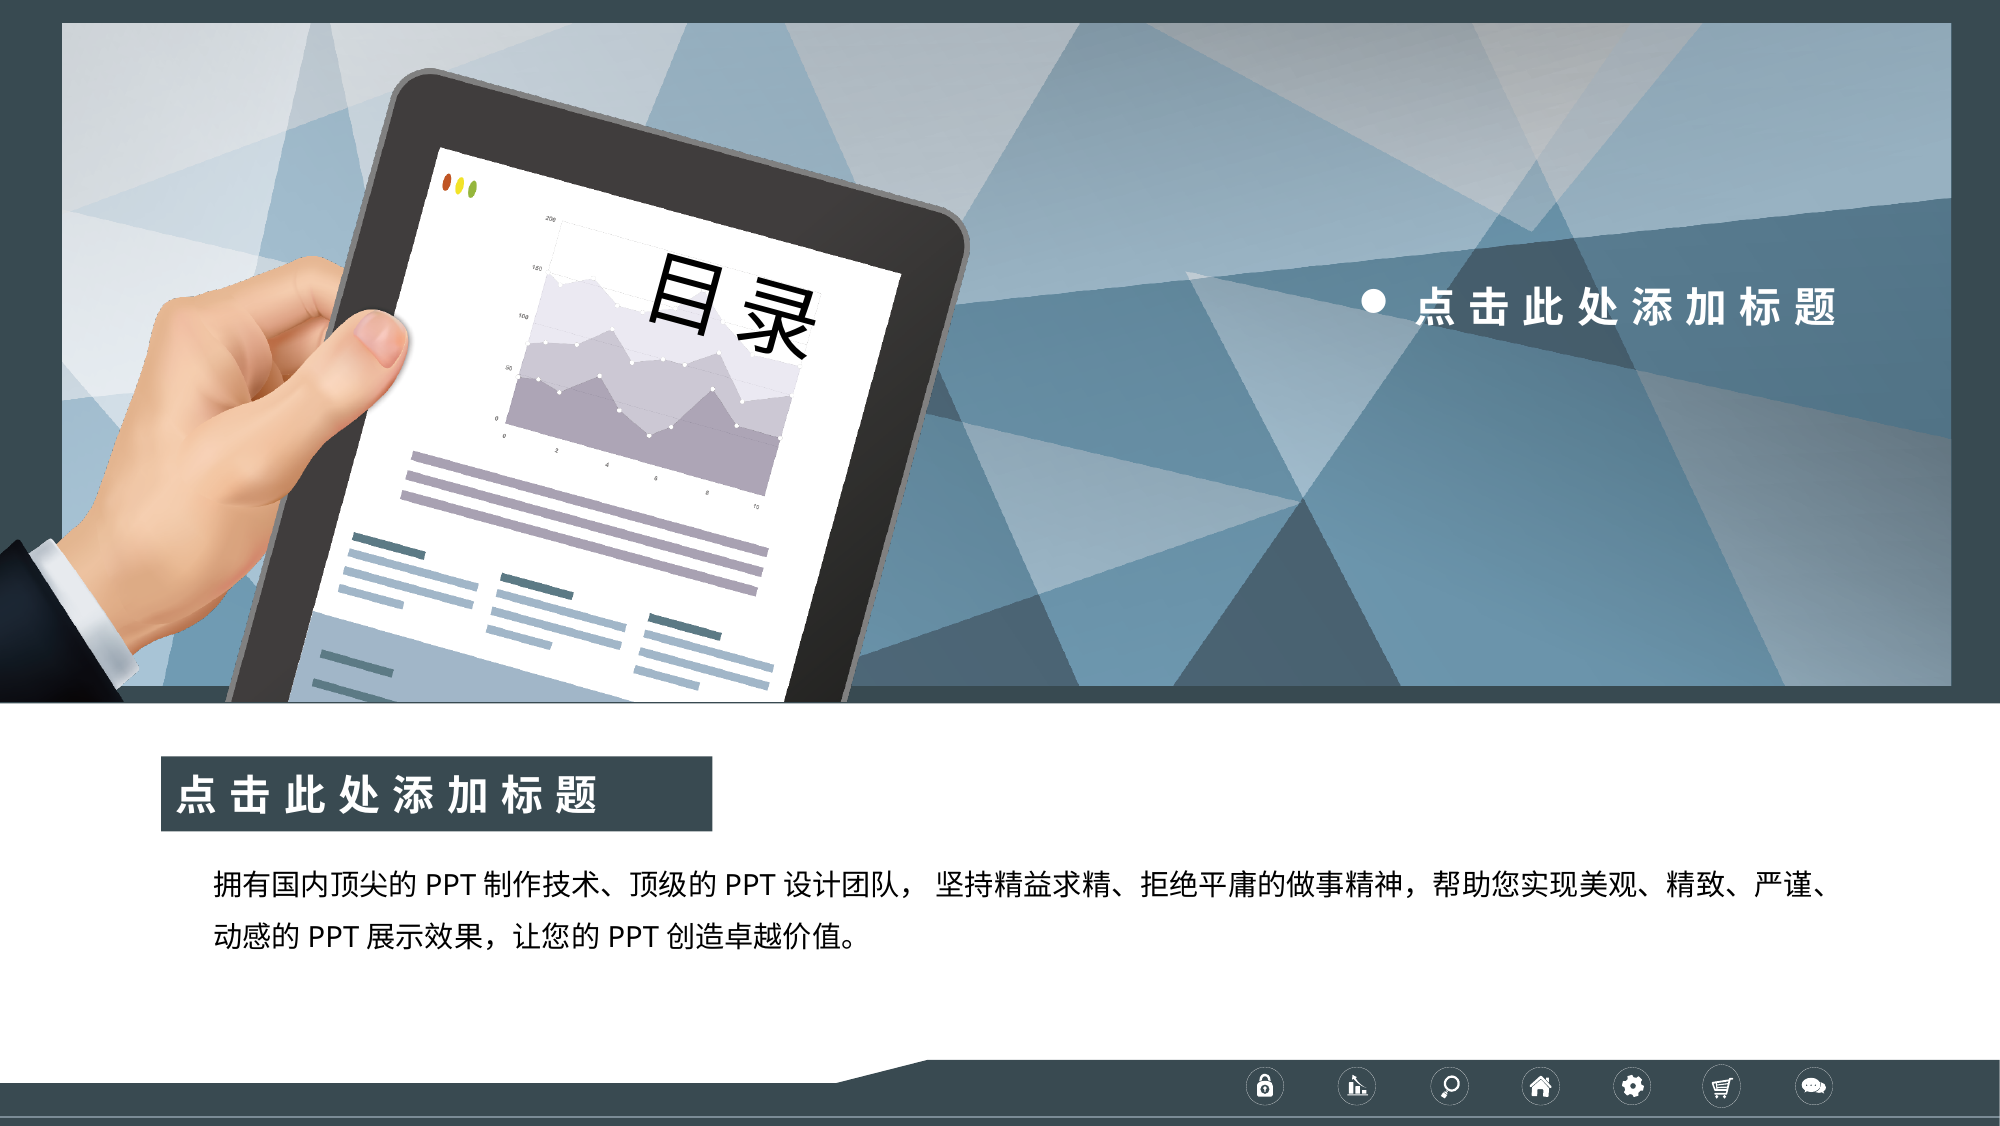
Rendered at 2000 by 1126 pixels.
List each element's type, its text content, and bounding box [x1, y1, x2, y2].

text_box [161, 756, 713, 832]
picture [0, 0, 2000, 924]
text_box 拥有国内顶尖的PPT制作技术、顶级的PPT设计团队， 坚持精益求精、拒绝平庸的做事精神，帮助您实现美观、精致、严谨、动感的PPT展示效果，让您的PPT创造卓越价值。 [198, 841, 1874, 961]
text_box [0, 1059, 2000, 1126]
